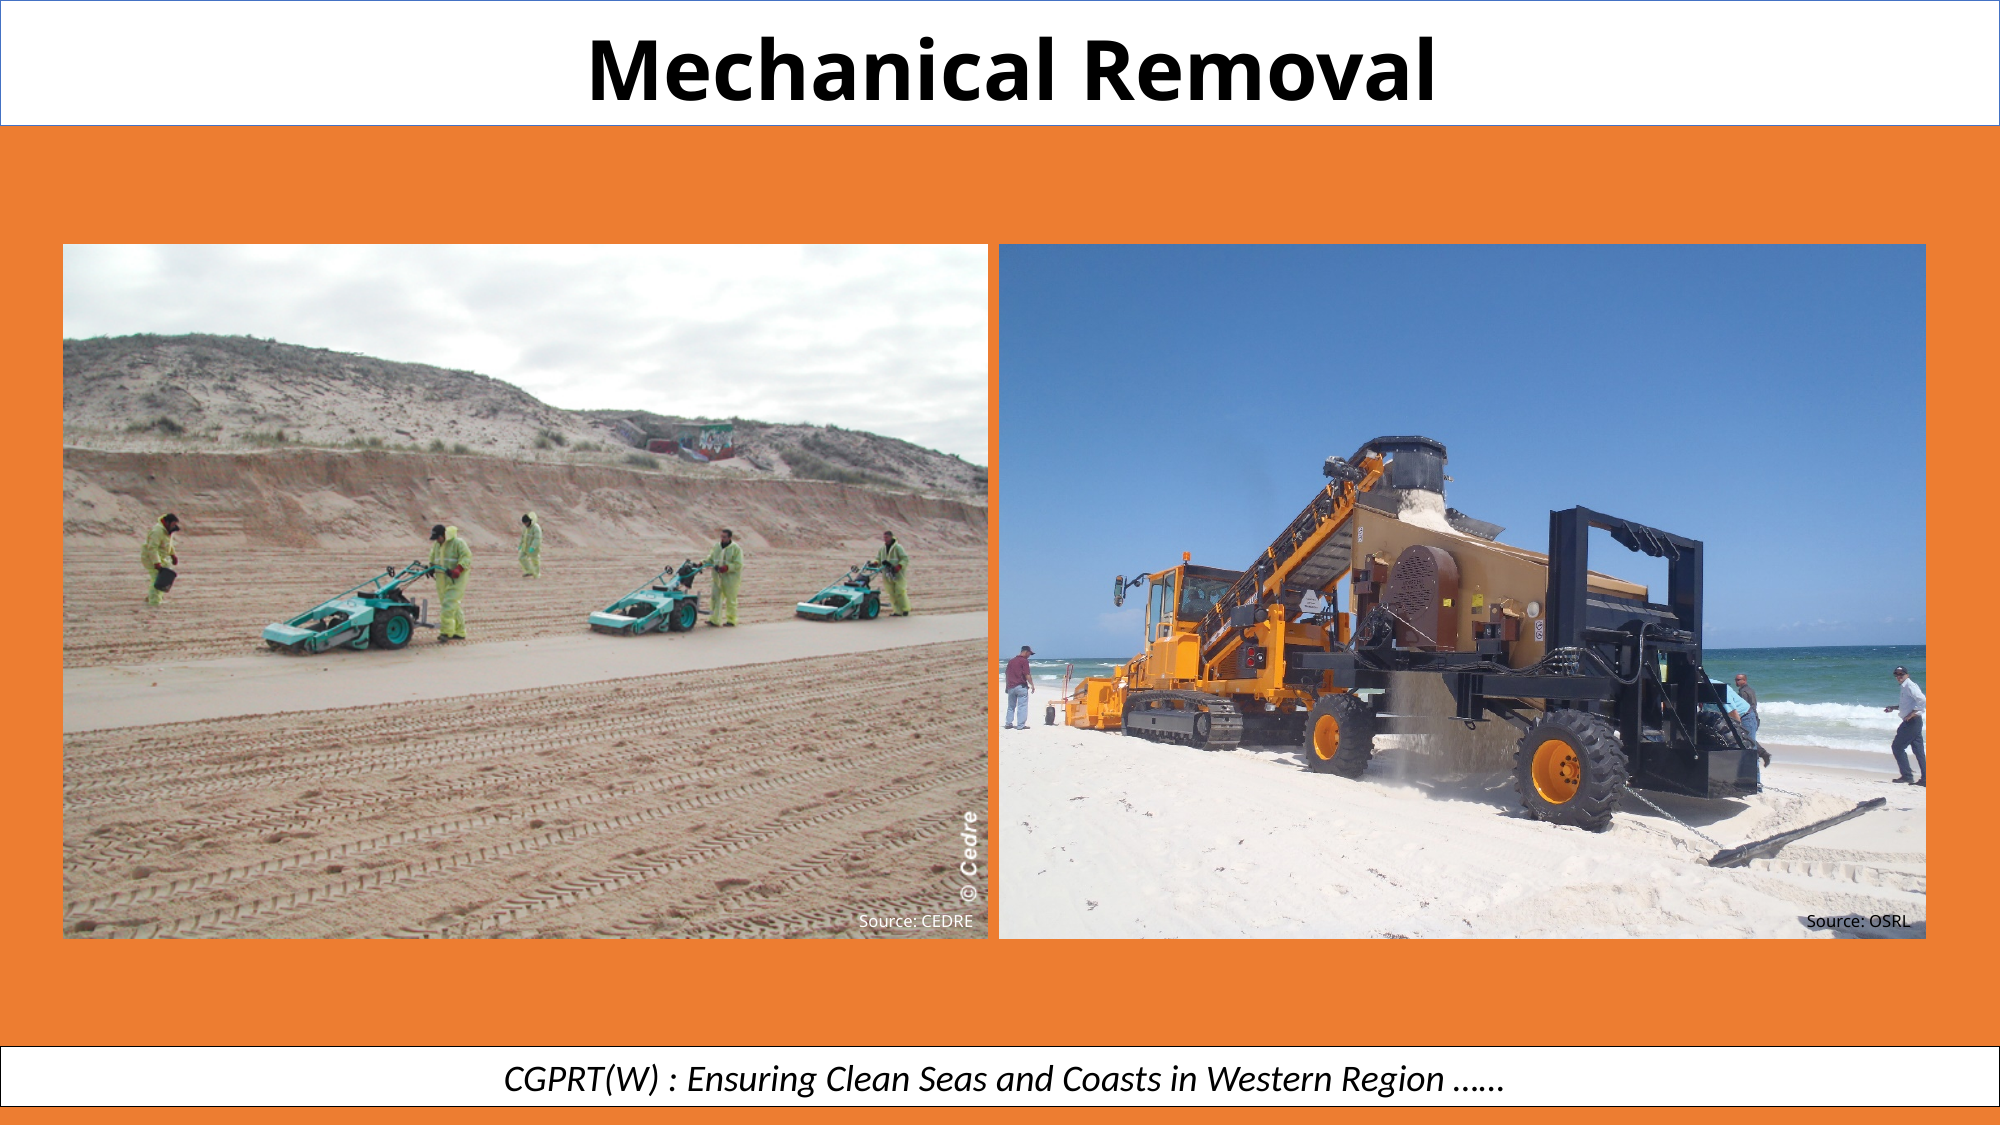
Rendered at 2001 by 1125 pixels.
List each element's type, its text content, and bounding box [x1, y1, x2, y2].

text_box Mechanical Removal [74, 21, 1950, 114]
picture [999, 244, 1926, 939]
picture [62, 244, 988, 939]
text_box CGPRT(W) : Ensuring Clean Seas and Coasts in Western Region …… [0, 1046, 2000, 1107]
text_box [0, 0, 2000, 126]
